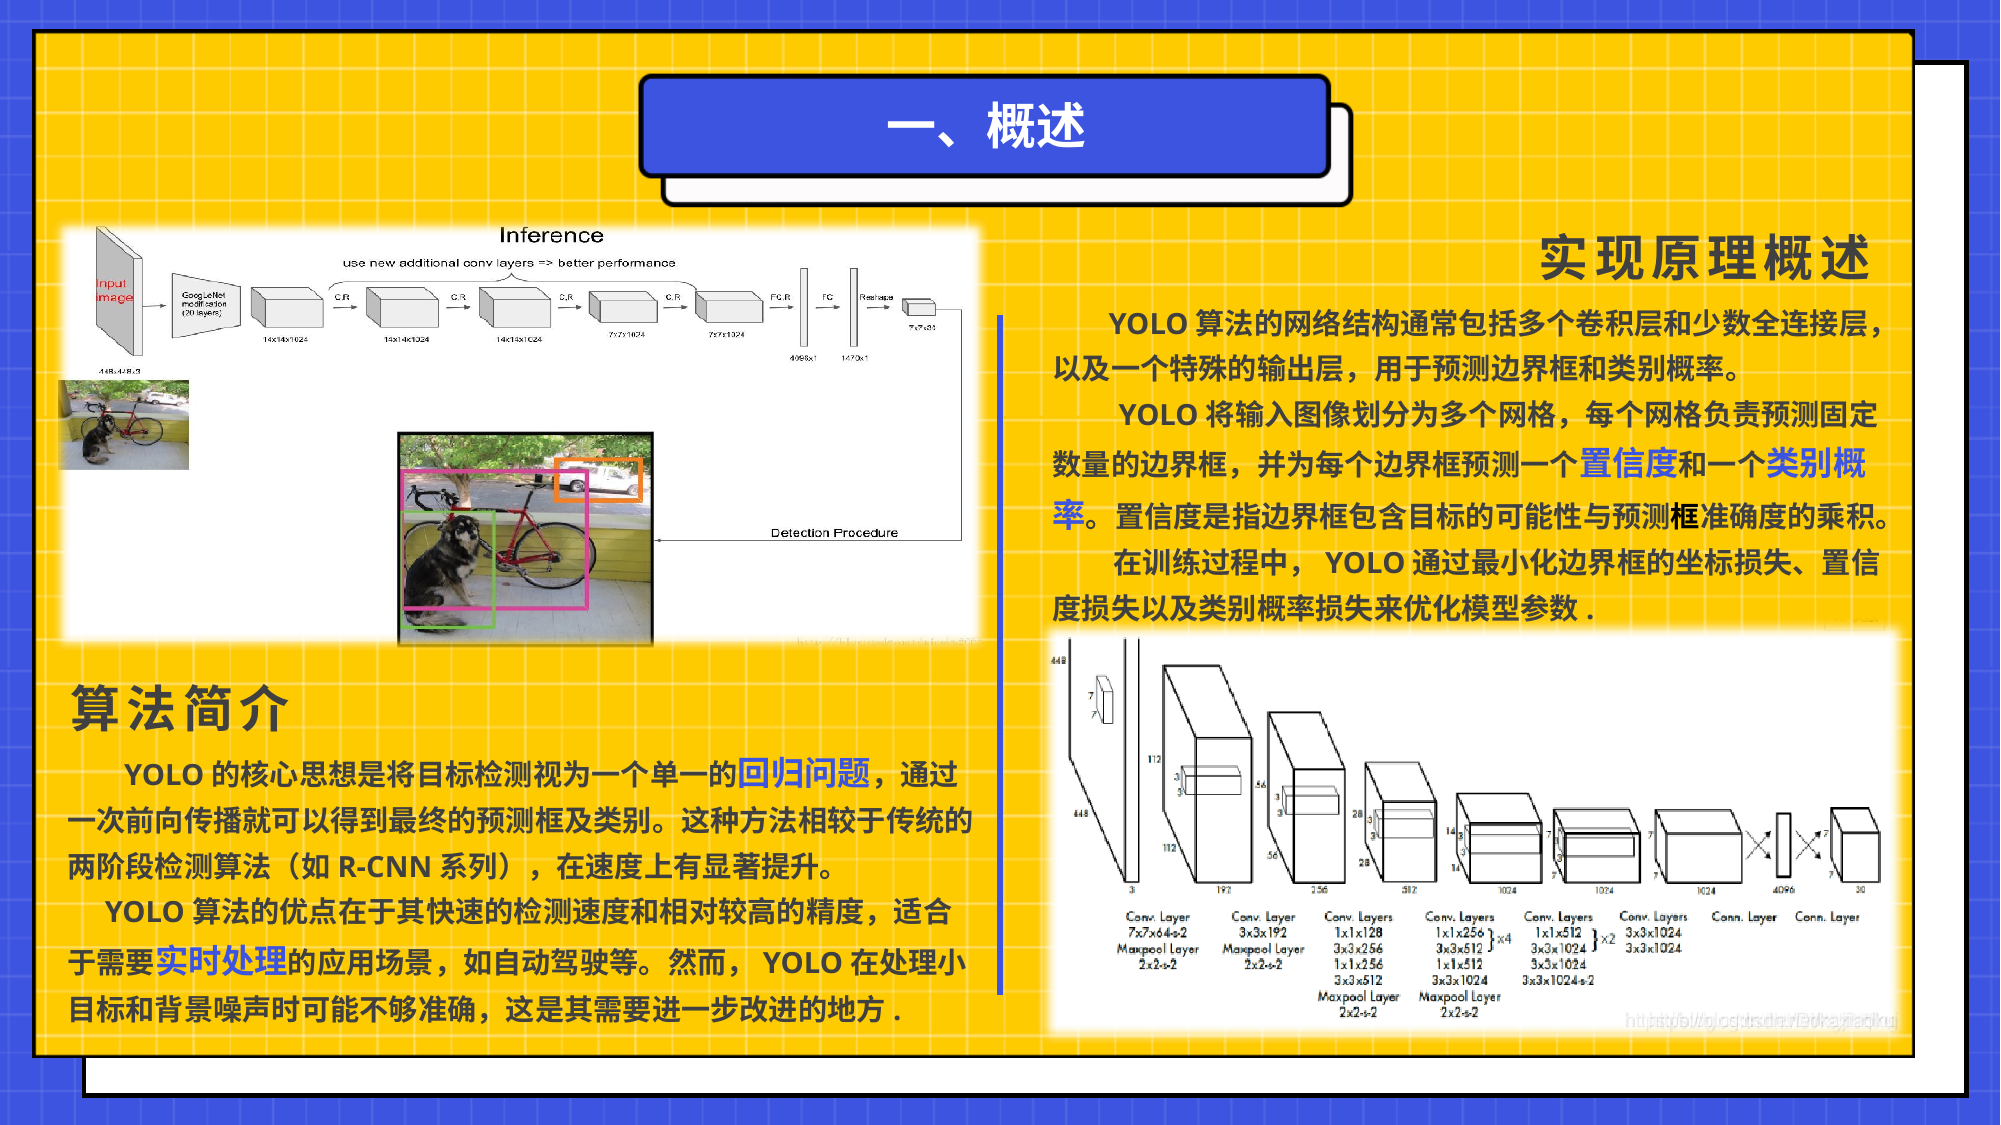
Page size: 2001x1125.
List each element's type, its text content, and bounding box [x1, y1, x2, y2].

text_box 实现原理概述 [1524, 200, 1886, 287]
text_box 算法简介 [55, 651, 305, 733]
picture [0, 0, 2000, 1125]
text_box [1054, 635, 1893, 1029]
text_box [1048, 628, 1899, 633]
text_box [623, 11, 1377, 295]
text_box YOLO算法的网络结构通常包括多个卷积层和少数全连接层，以及一个特殊的输出层，用于预测边界框和类别概率。 YOLO将输入图像划分为多个网格，每个网格负责预测固定数量的边界框，并为每个边界框预测一个置信度和一个类别概率。置信度是指边界框包含目标的可能性与预测框准确度的乘积。 在训练过程中，YOLO通过最小化边界框的坐标损失、置信度损失以及类别概率损失来优化模型参数. [1037, 287, 1900, 633]
text_box YOLO的核心思想是将目标检测视为一个单一的回归问题，通过一次前向传播就可以得到最终的预测框及类别。这种方法相较于传统的两阶段检测算法（如R-CNN系列），在速度上有显著提升。 YOLO算法的优点在于其快速的检测速度和相对较高的精度，适合于需要实时处理的应用场景，如自动驾驶等。然而，YOLO在处理小目标和背景噪声时可能不够准确，这是其需要进一步改进的地方. [52, 733, 994, 1038]
